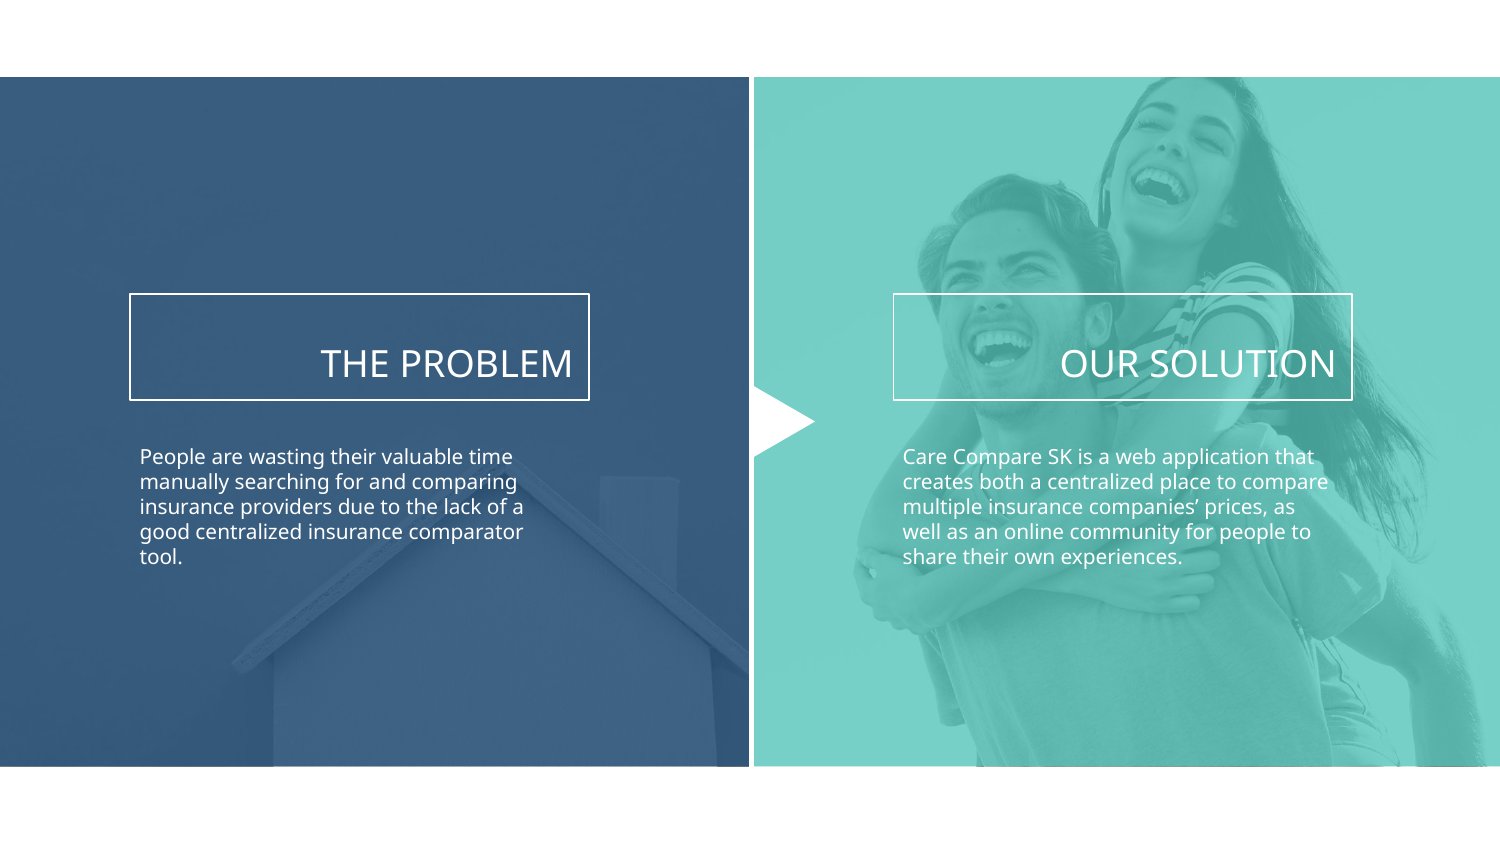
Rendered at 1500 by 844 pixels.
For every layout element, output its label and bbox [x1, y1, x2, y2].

picture [816, 76, 1500, 767]
text_box [750, 0, 816, 844]
picture [0, 76, 750, 767]
